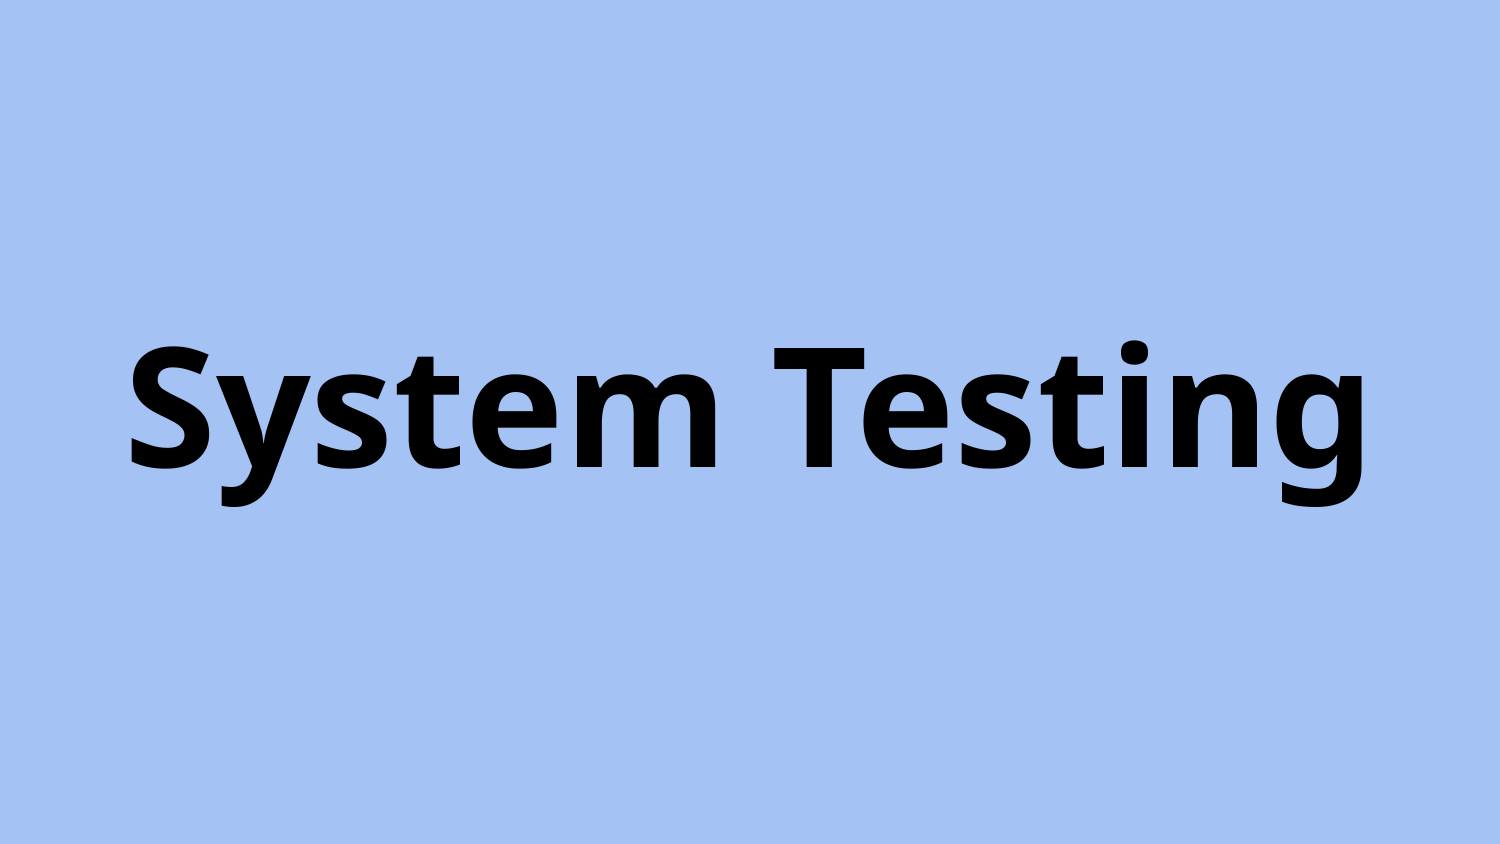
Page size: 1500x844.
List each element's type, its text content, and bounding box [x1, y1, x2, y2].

title System Testing [51, 205, 1449, 517]
